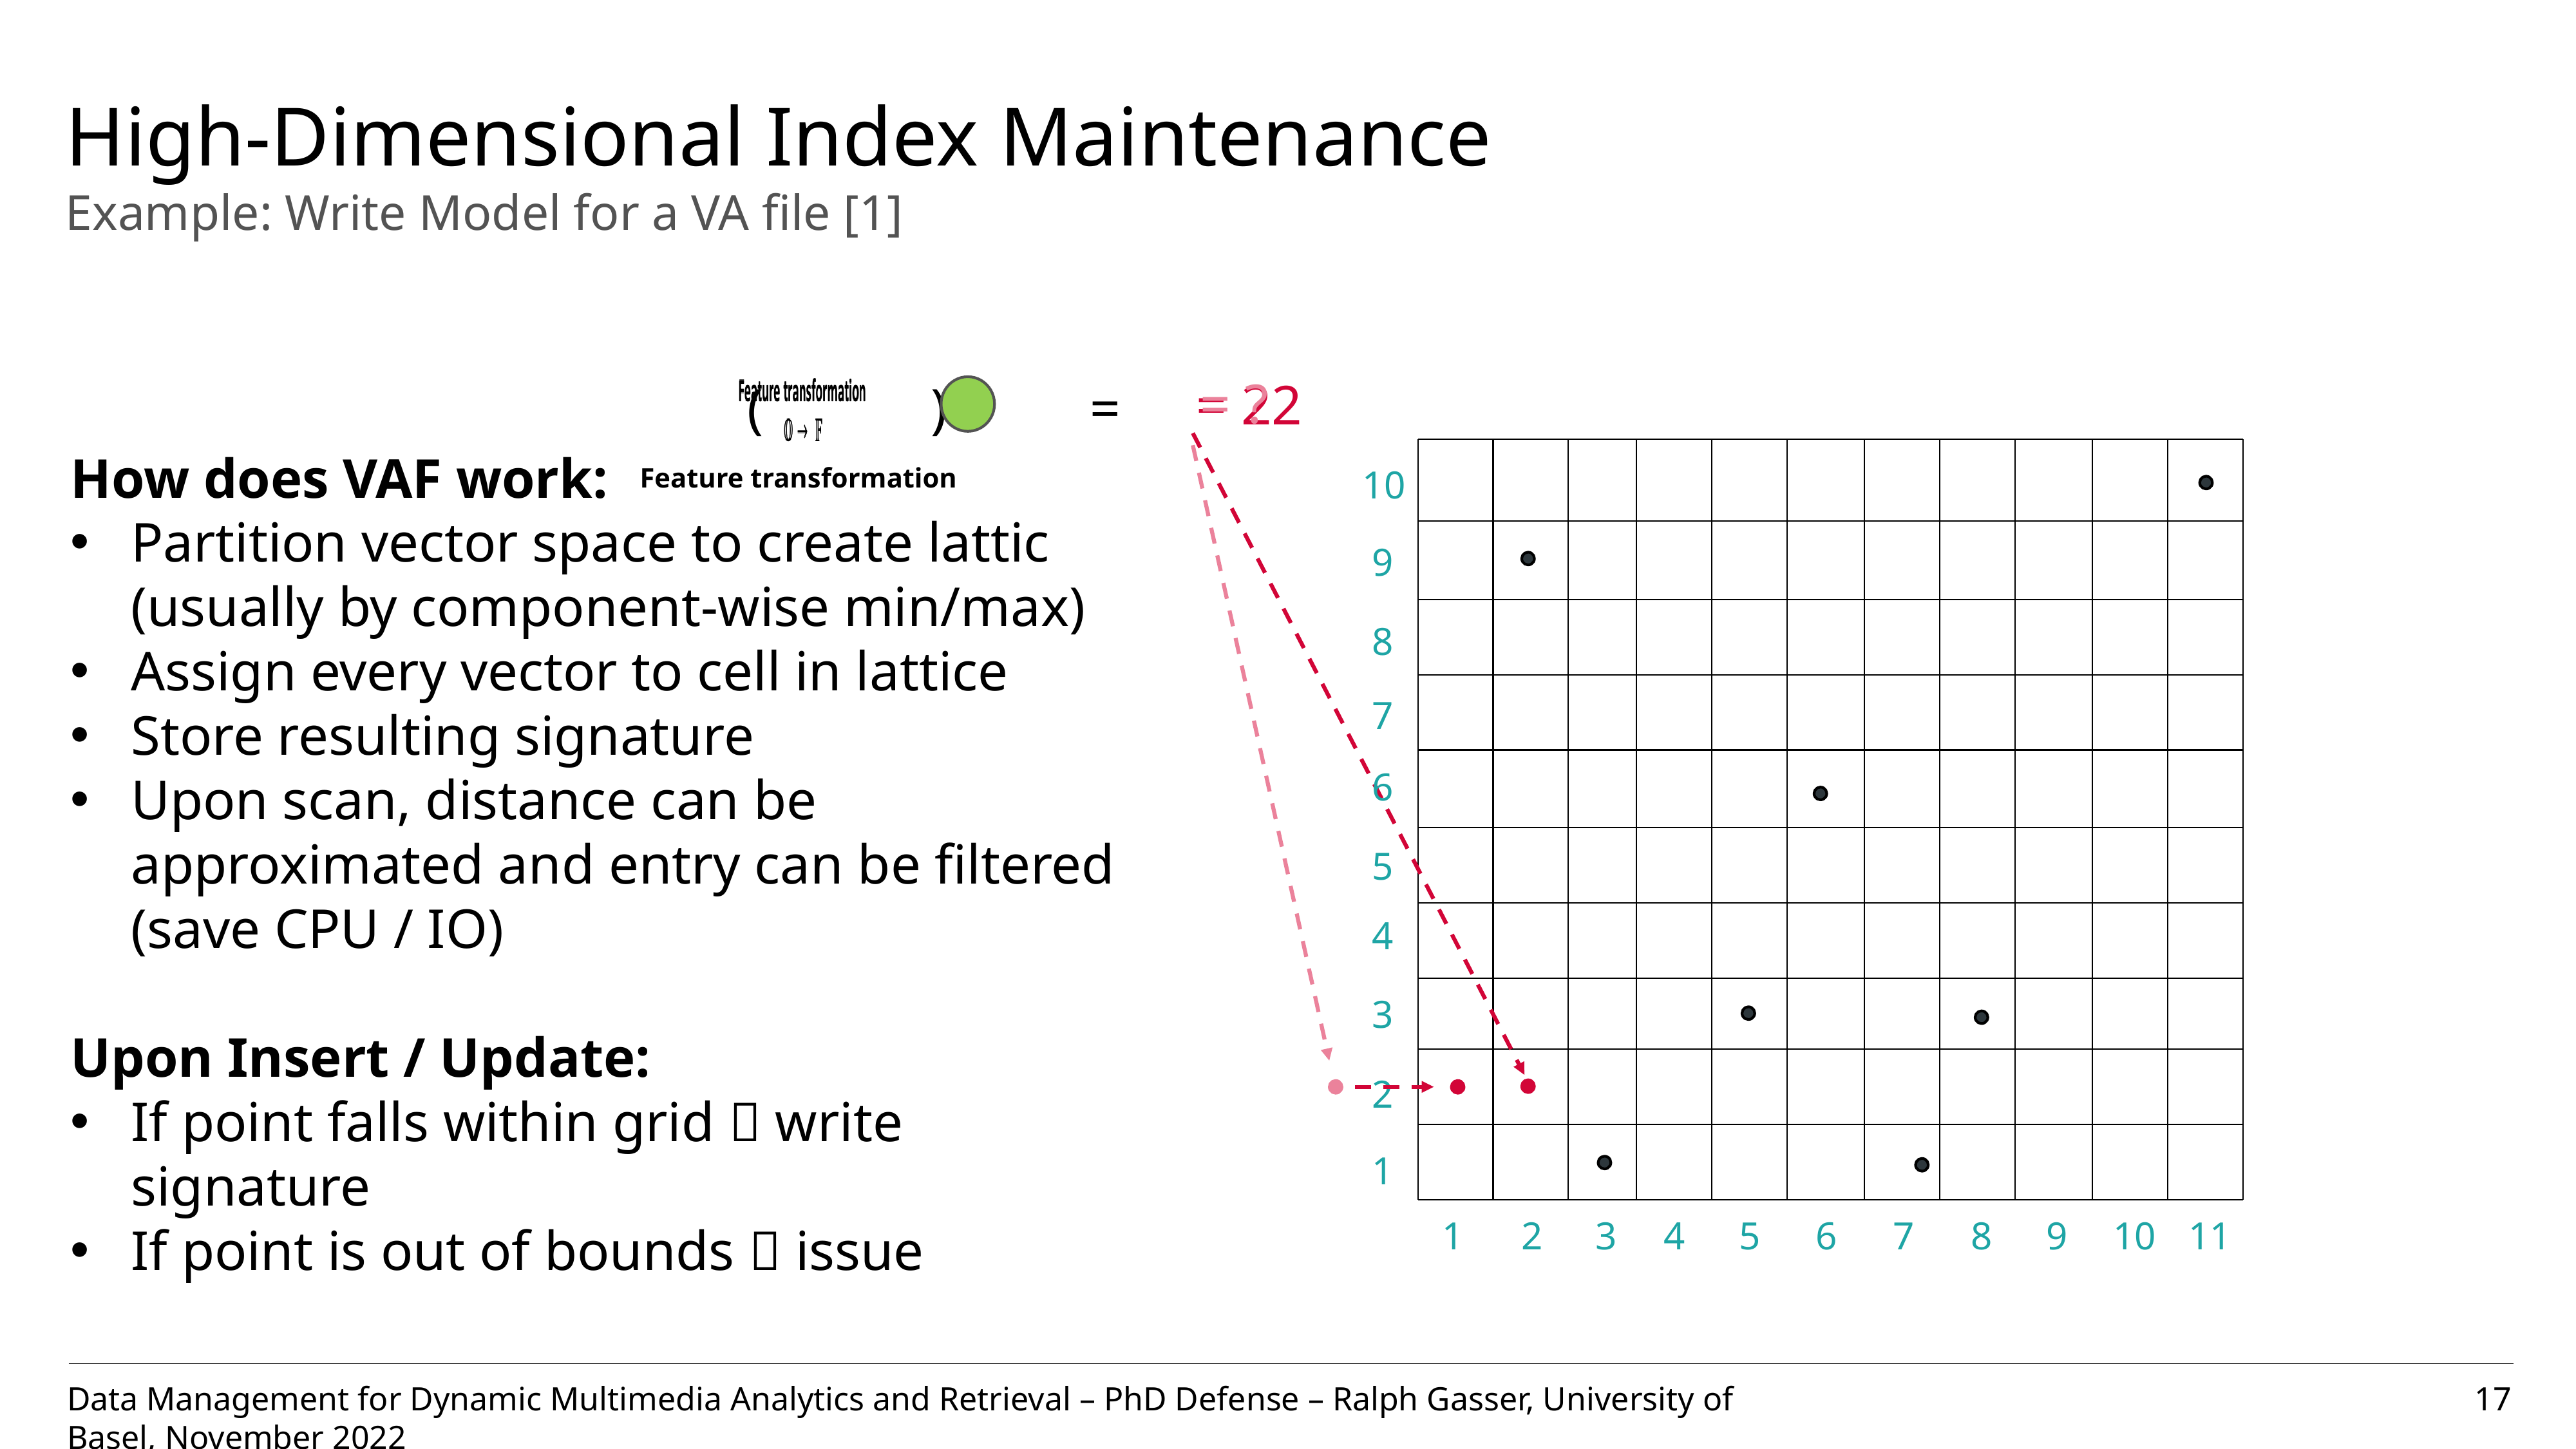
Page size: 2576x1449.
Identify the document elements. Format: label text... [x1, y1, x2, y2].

text_box = ? [1200, 360, 1278, 433]
text_box 2 [1363, 1088, 1403, 1125]
text_box 8 [1961, 1202, 2002, 1267]
text_box 1 [1363, 1137, 1403, 1202]
text_box 9 [2036, 1202, 2077, 1267]
title High-Dimensional Index Maintenance Example: Write Model for a VA file [1] [65, 85, 2511, 322]
text_box 3 [1586, 1202, 1626, 1267]
text_box 6 [1806, 1202, 1846, 1267]
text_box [1192, 433, 1525, 1075]
text_box [1521, 1079, 1535, 1093]
text_box 1 [1432, 1202, 1473, 1267]
text_box [1329, 1080, 1342, 1094]
text_box 2 [1512, 1202, 1539, 1267]
text_box [1742, 1007, 1755, 1020]
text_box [1192, 445, 1330, 1061]
text_box 4 [1654, 1202, 1695, 1267]
text_box 10 [2103, 1202, 2166, 1267]
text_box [657, 343, 1200, 536]
text_box How does VAF work: Partition vector space to create lattic (usually by component-wise min/max) Assign every vector to cell in lattice Store resulting signature Upon scan, distance can be approximated and entry can be filtered (save CPU / IO) Upon Insert / Update: If point falls within grid  write signature If point is out of bounds  issue [61, 435, 1142, 1291]
text_box [2199, 476, 2213, 489]
text_box [1915, 1158, 1929, 1171]
slide_number 17 [2343, 1378, 2512, 1418]
text_box 11 [2179, 1202, 2241, 1267]
text_box [1598, 1156, 1611, 1170]
text_box = 22 [1278, 361, 1312, 433]
text_box [1525, 552, 1535, 565]
text_box [1451, 1080, 1464, 1094]
text_box 7 [1884, 1202, 1924, 1267]
text_box [1814, 787, 1827, 800]
text_box 2 [1363, 1075, 1403, 1086]
text_box [1975, 1010, 1988, 1024]
text_box 5 [1730, 1202, 1770, 1267]
